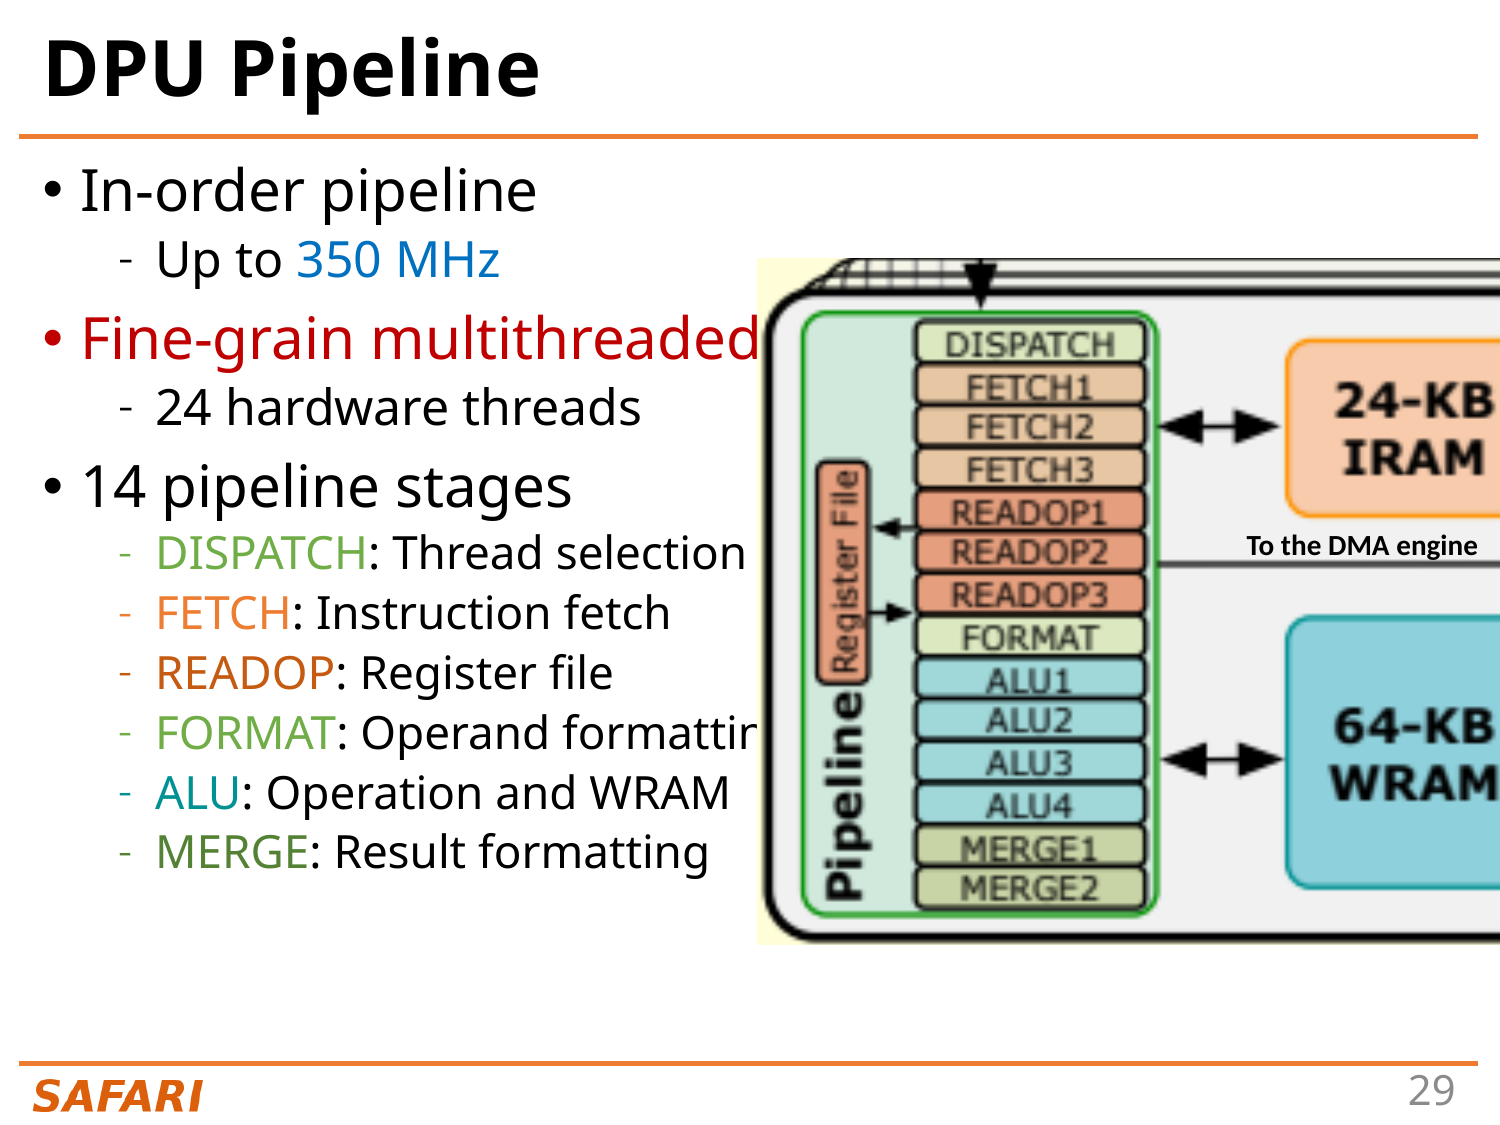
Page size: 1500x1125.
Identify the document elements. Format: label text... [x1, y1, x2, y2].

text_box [756, 258, 1500, 945]
picture [31, 1070, 209, 1122]
title DPU Pipeline [27, 21, 1487, 122]
list In-order pipeline Up to 350 MHz Fine-grain multithreaded 24 hardware threads 14 pipeline stages DISPATCH: Thread selection FETCH: Instruction fetch READOP: Register file FORMAT: Operand formatting ALU: Operation and WRAM MERGE: Result formatting [27, 153, 827, 1022]
